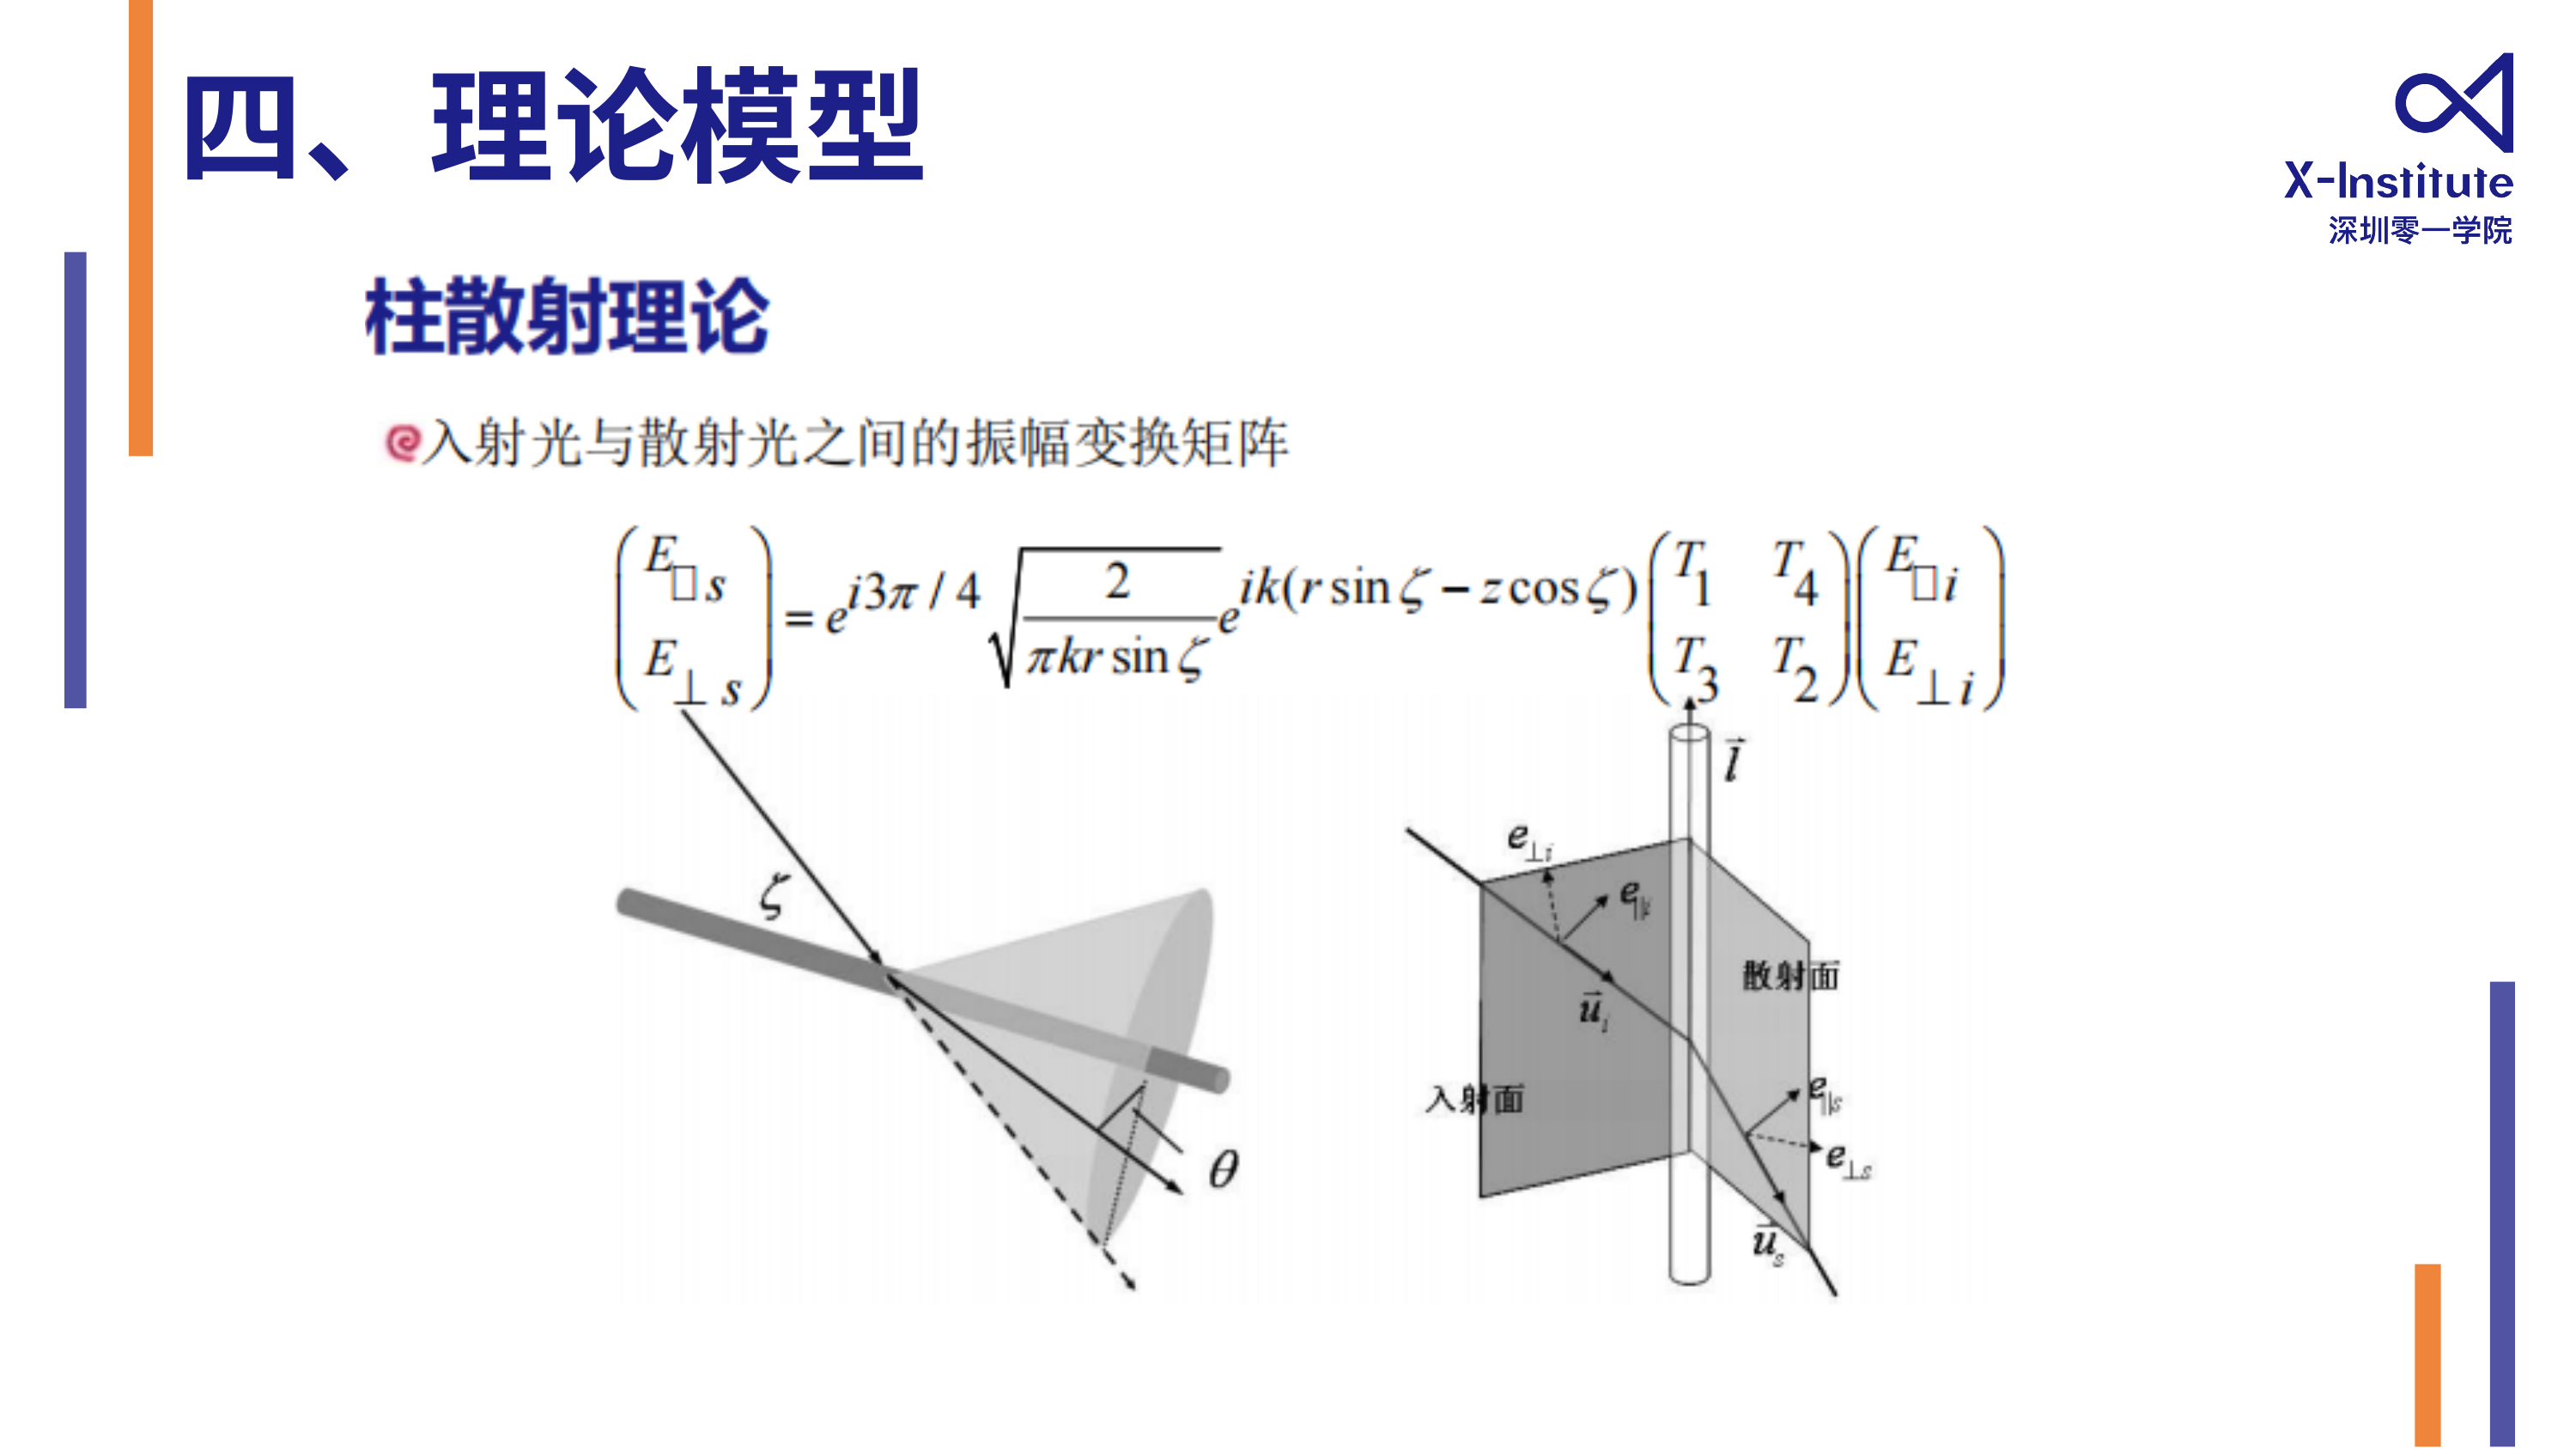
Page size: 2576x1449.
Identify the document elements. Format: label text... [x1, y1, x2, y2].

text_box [128, 0, 154, 457]
text_box 四、理论模型 [178, 0, 1764, 198]
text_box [2489, 981, 2516, 1447]
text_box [64, 252, 87, 709]
picture [364, 240, 2030, 1337]
picture [2269, 27, 2533, 260]
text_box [2415, 1264, 2441, 1447]
